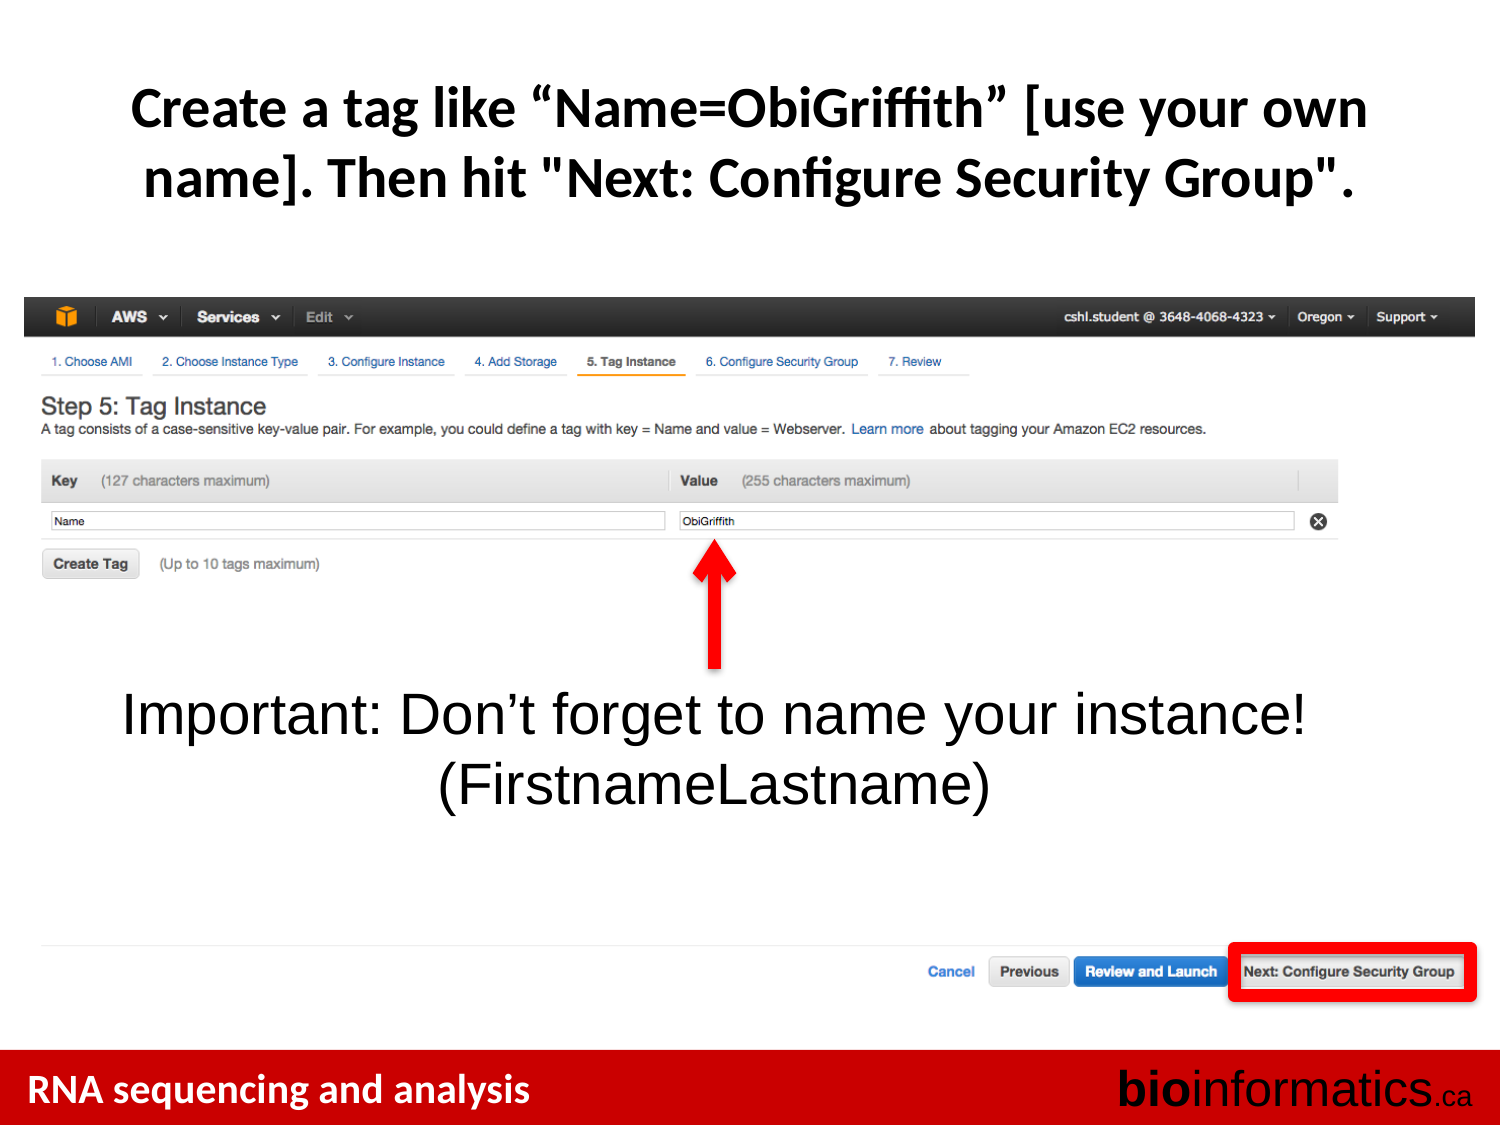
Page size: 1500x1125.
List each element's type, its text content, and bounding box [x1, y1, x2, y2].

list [24, 262, 1476, 1038]
title Create a tag like “Name=ObiGriffith” [use your own name]. Then hit "Next: Configure Security Group". [24, 45, 1475, 233]
